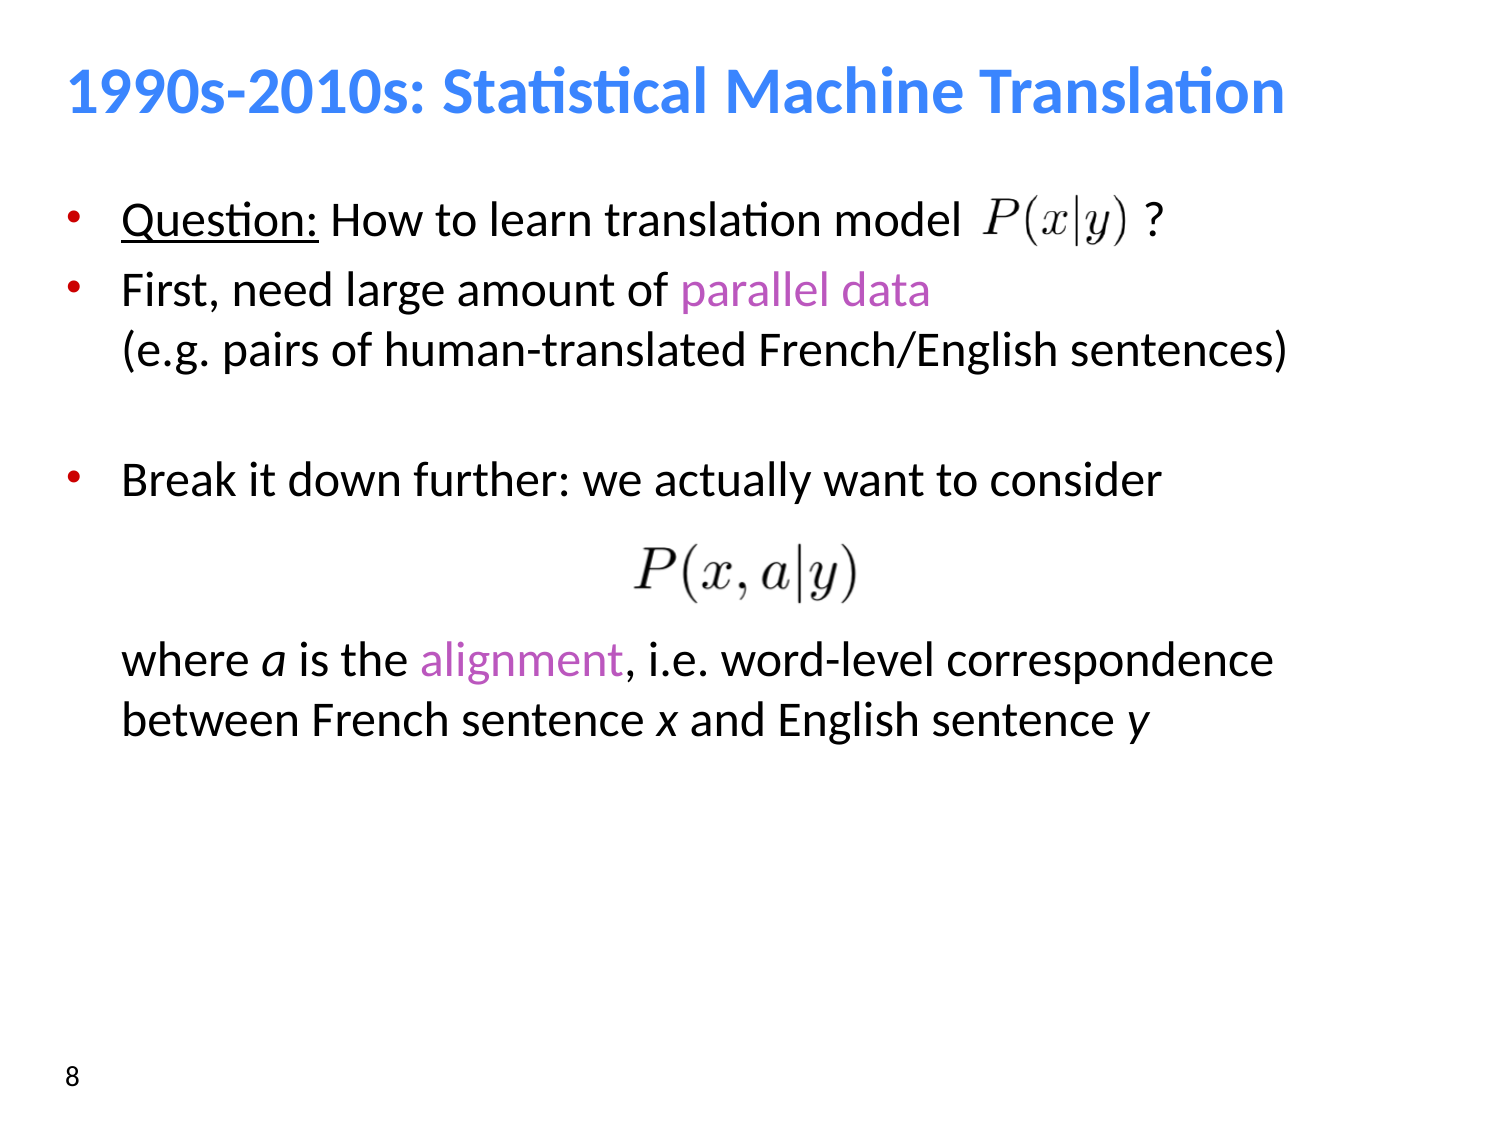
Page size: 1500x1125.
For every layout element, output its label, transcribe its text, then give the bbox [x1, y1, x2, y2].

picture [629, 527, 871, 620]
title 1990s-2010s: Statistical Machine Translation [50, 31, 1450, 135]
picture [976, 188, 1132, 257]
list Question: How to learn translation model ? First, need large amount of parallel data (e.g. pairs of human-translated French/English sentences) Break it down further: we actually want to consider where a is the alignment, i.e. word-level correspondence between French sentence x and English sentence y [50, 179, 1450, 1025]
slide_number ‹#› [50, 1049, 375, 1125]
